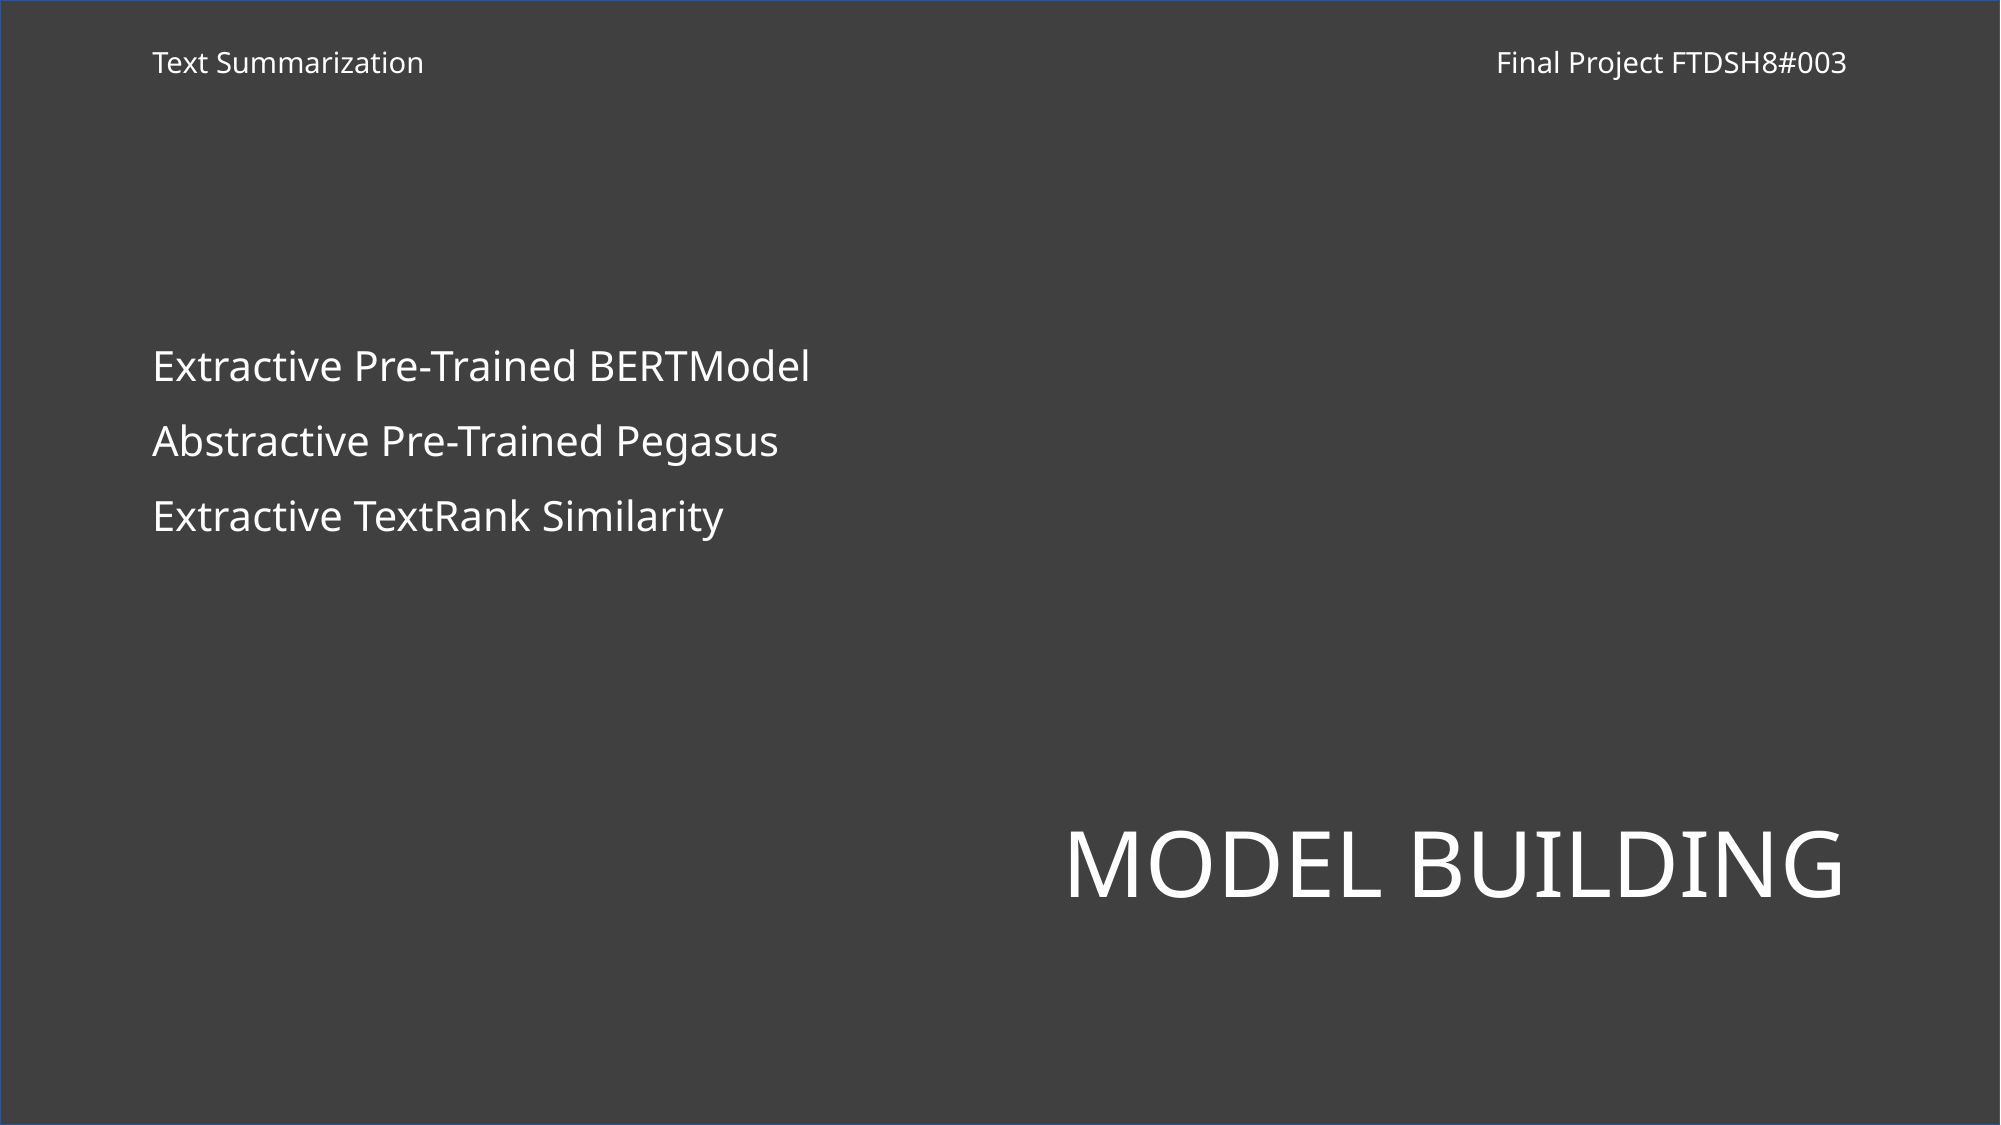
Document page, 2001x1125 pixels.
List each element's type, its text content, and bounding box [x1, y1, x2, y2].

text_box [0, 0, 2000, 1125]
text_box Text Summarization [136, 29, 441, 94]
title MODEL BUILDING [137, 758, 1863, 977]
text_box Final Project FTDSH8#003 [1457, 29, 1863, 94]
text_box Extractive Pre-Trained BERTModel Abstractive Pre-Trained Pegasus Extractive TextRank Similarity [137, 307, 929, 548]
